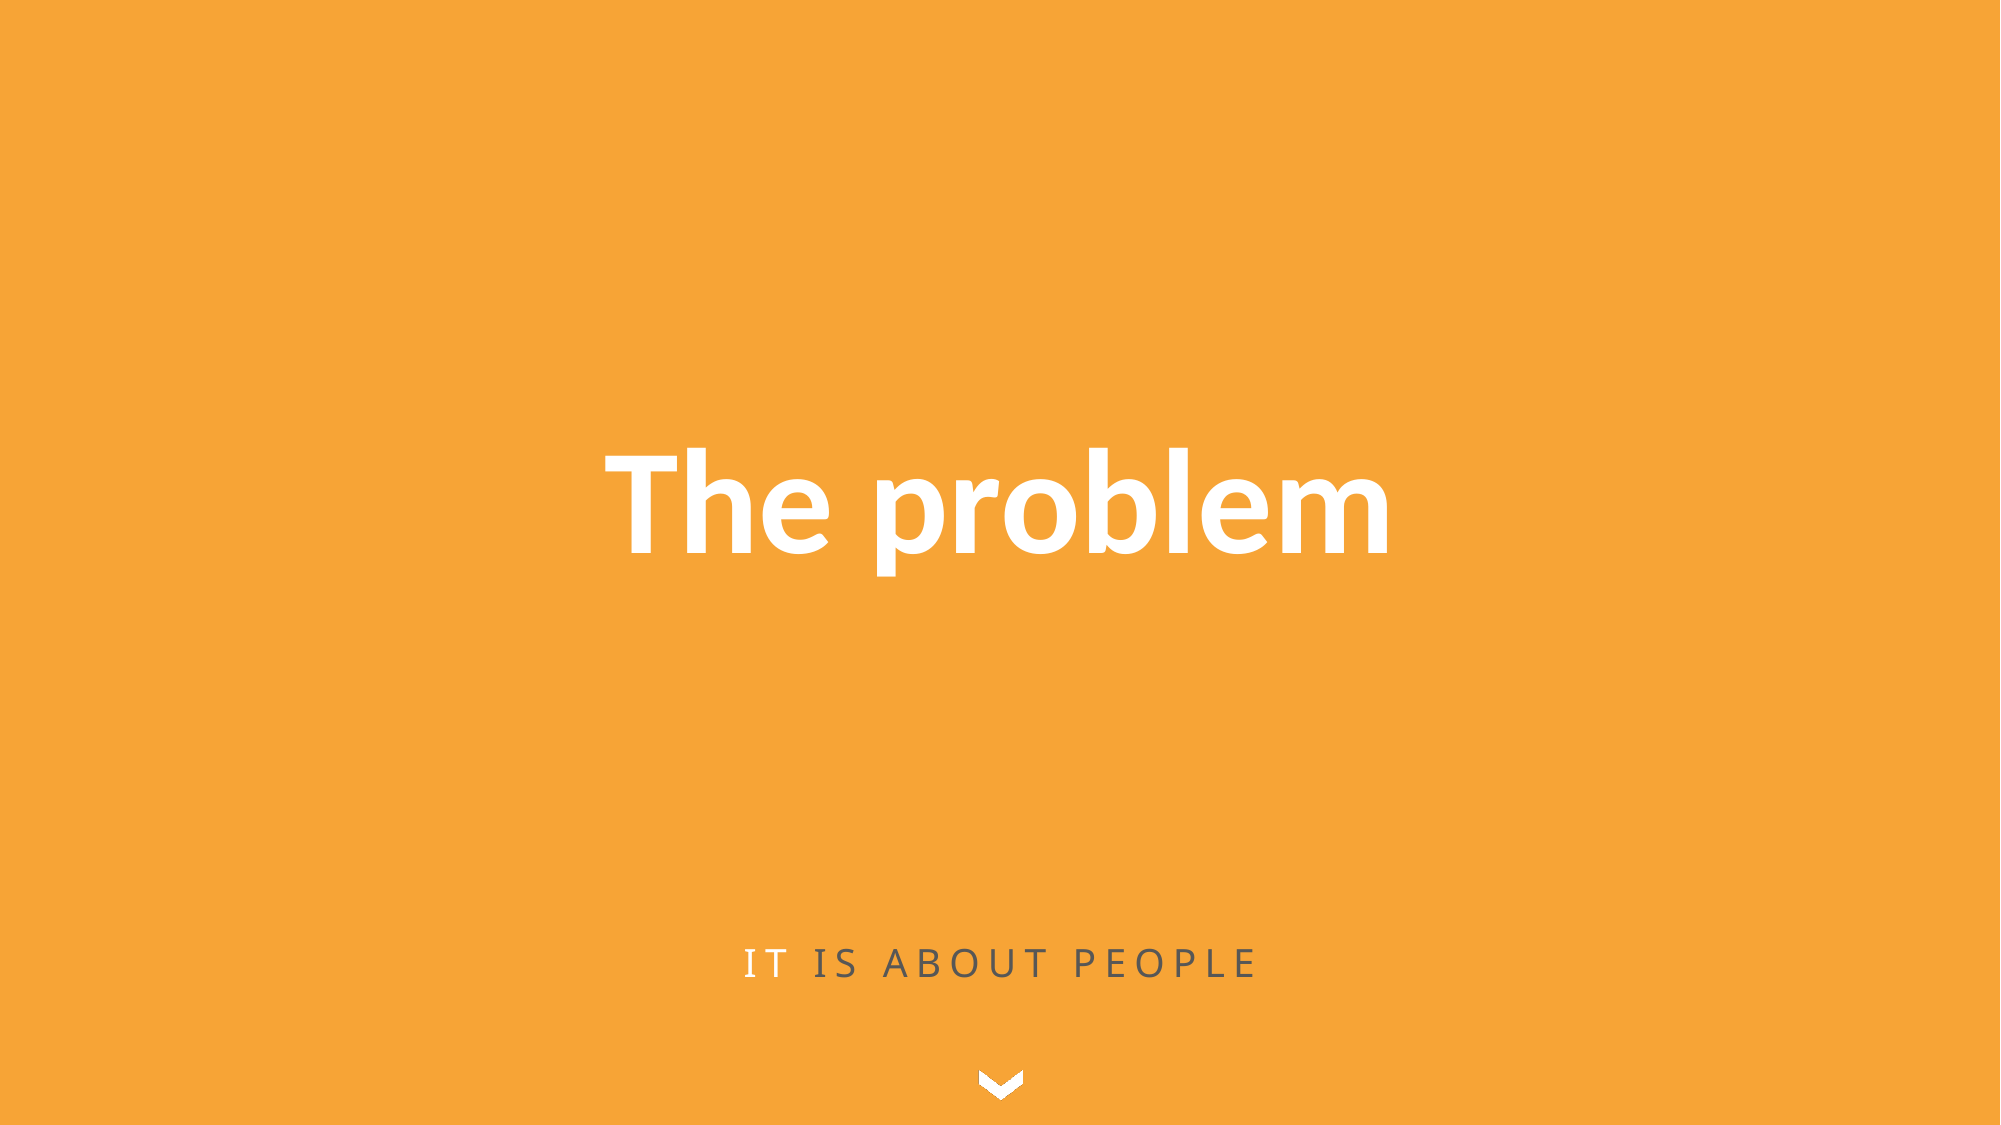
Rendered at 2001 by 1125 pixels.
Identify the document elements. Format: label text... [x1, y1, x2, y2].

list The problem [0, 396, 2000, 520]
picture [974, 1066, 1026, 1103]
